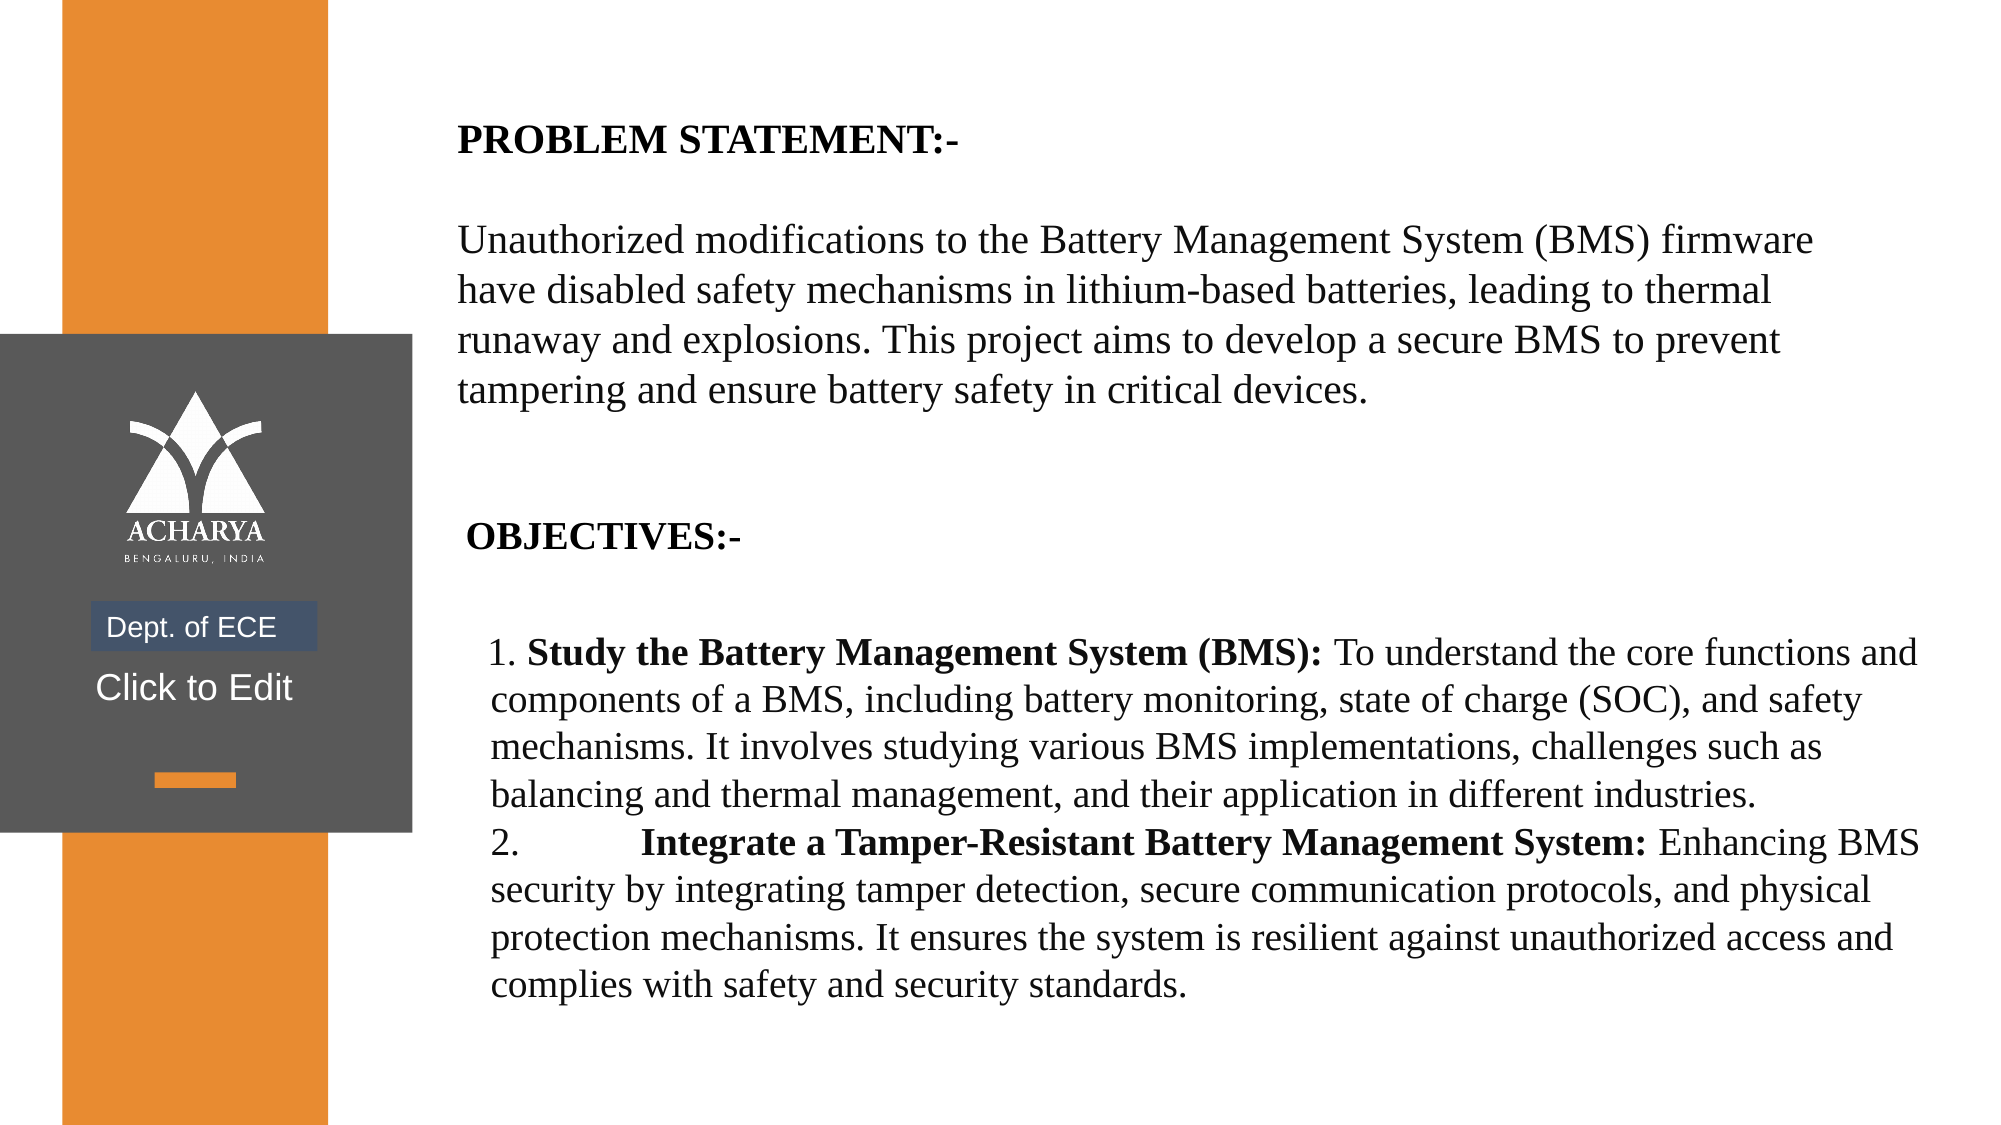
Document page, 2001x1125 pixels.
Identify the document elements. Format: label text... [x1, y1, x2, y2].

text_box Dept. of ECE [91, 601, 318, 652]
list OBJECTIVES:- 1. Study the Battery Management System (BMS): To understand the core functions and components of a BMS, including battery monitoring, state of charge (SOC), and safety mechanisms. It involves studying various BMS implementations, challenges such as balancing and thermal management, and their application in different industries. 2. Integrate a Tamper-Resistant Battery Management System: Enhancing BMS security by integrating tamper detection, secure communication protocols, and physical protection mechanisms. It ensures the system is resilient against unauthorized access and complies with safety and security standards. [442, 502, 1949, 1071]
picture [125, 391, 265, 564]
title PROBLEM STATEMENT:- Unauthorized modifications to the Battery Management System (BMS) firmware have disabled safety mechanisms in lithium-based batteries, leading to thermal runaway and explosions. This project aims to develop a secure BMS to prevent tampering and ensure battery safety in critical devices. [442, 221, 1918, 452]
